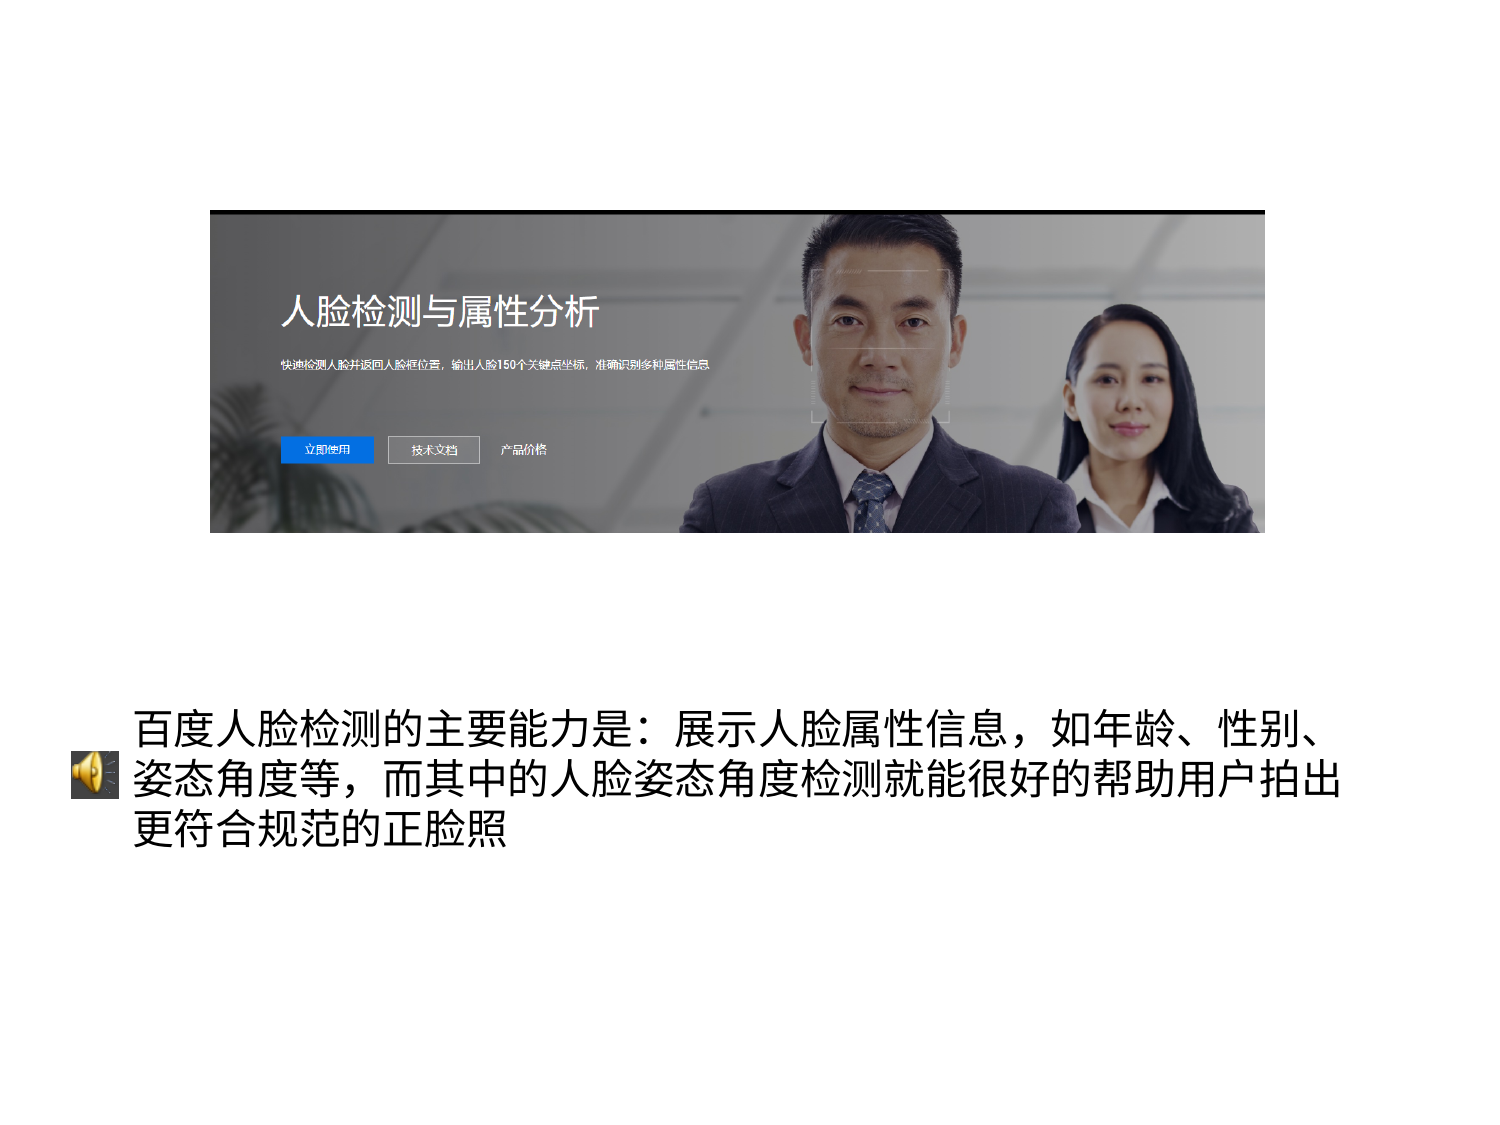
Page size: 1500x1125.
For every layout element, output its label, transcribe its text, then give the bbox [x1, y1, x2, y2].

picture [70, 749, 121, 801]
picture [210, 210, 1265, 533]
title 百度人脸检测的主要能力是：展示人脸属性信息，如年龄、性别、姿态角度等，而其中的人脸姿态角度检测就能很好的帮助用户拍出更符合规范的正脸照 [117, 644, 1393, 961]
